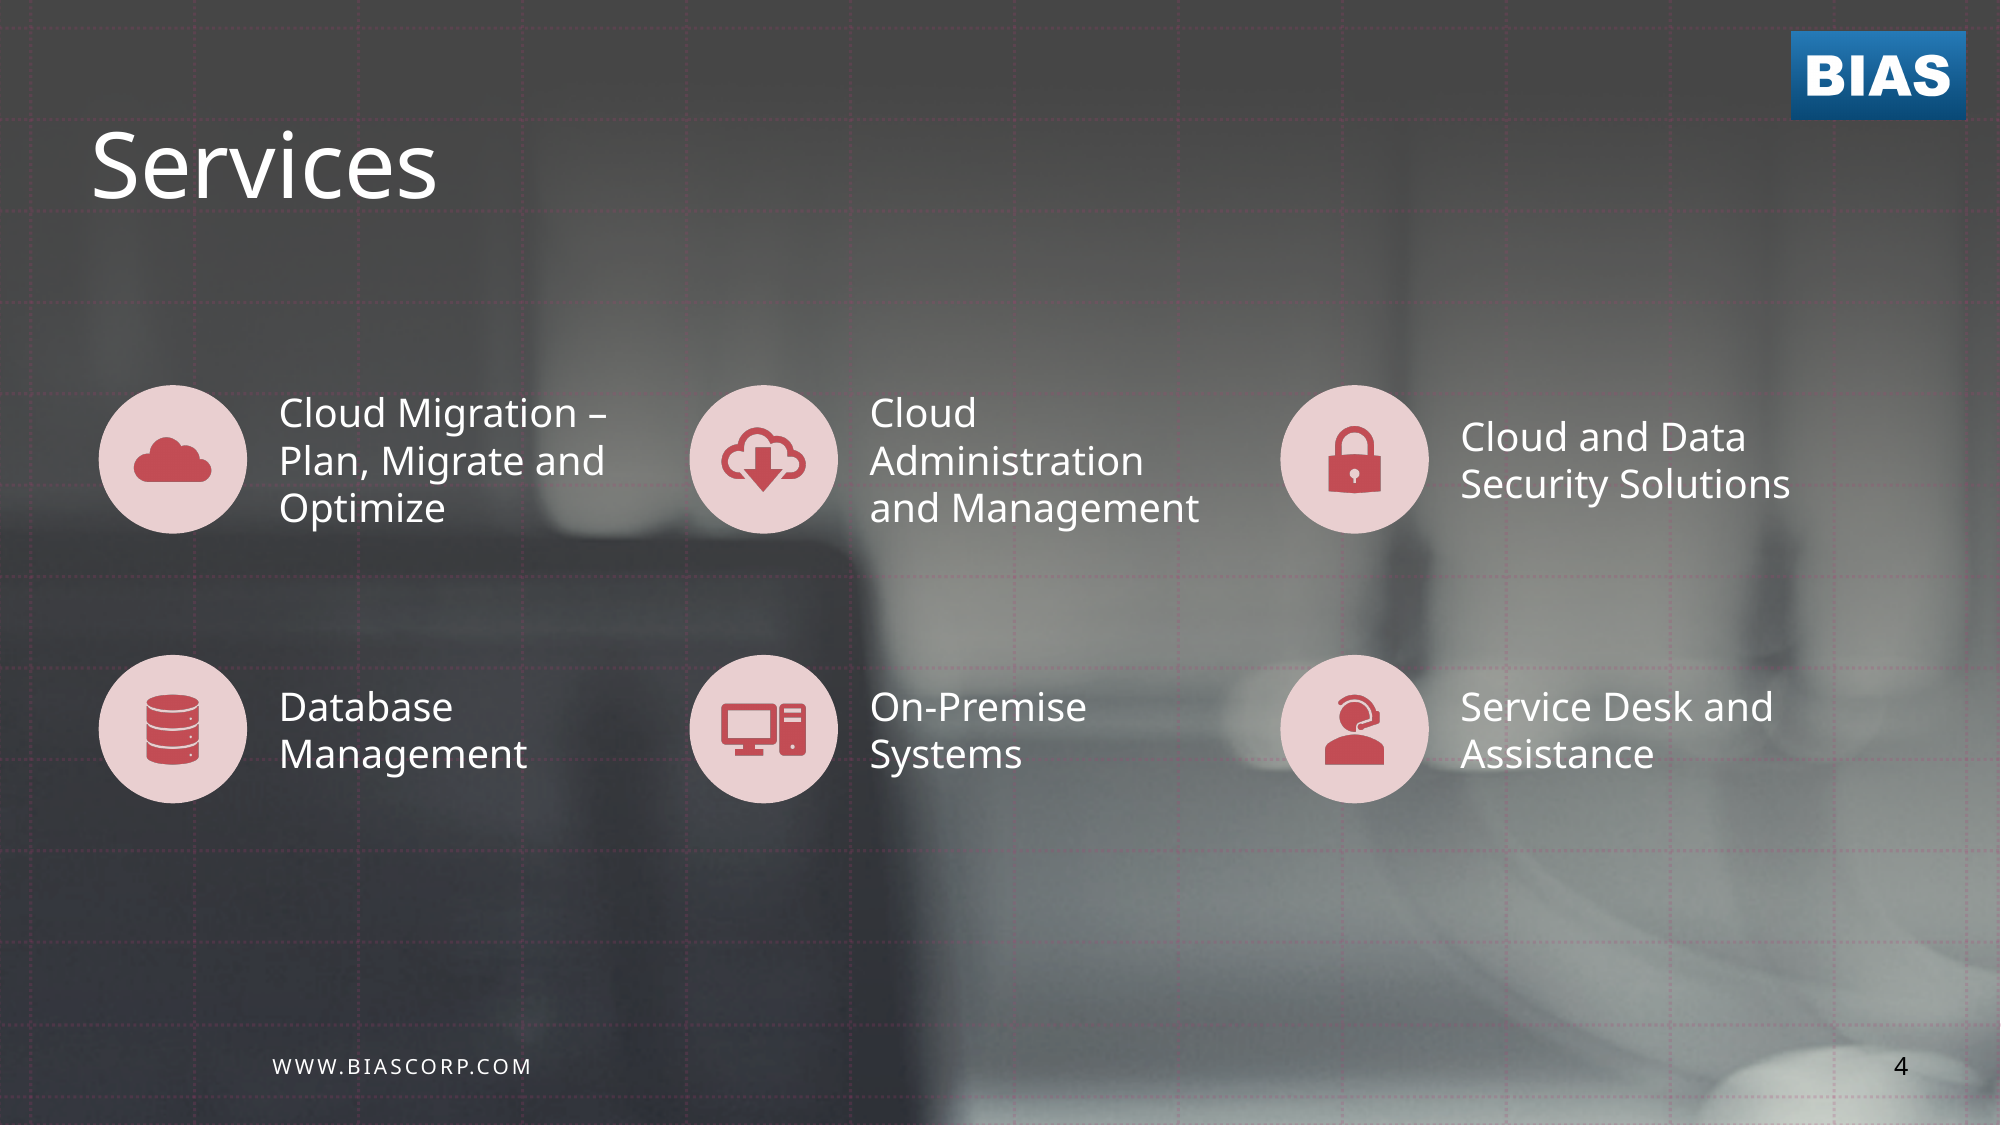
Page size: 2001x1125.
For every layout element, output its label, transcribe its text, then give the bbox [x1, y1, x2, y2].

title Services [75, 59, 1834, 237]
picture [0, 0, 2000, 1125]
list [74, 237, 1834, 952]
slide_number 3 [1835, 1037, 1967, 1098]
footer WWW.BIASCORP.COM [75, 1036, 729, 1097]
